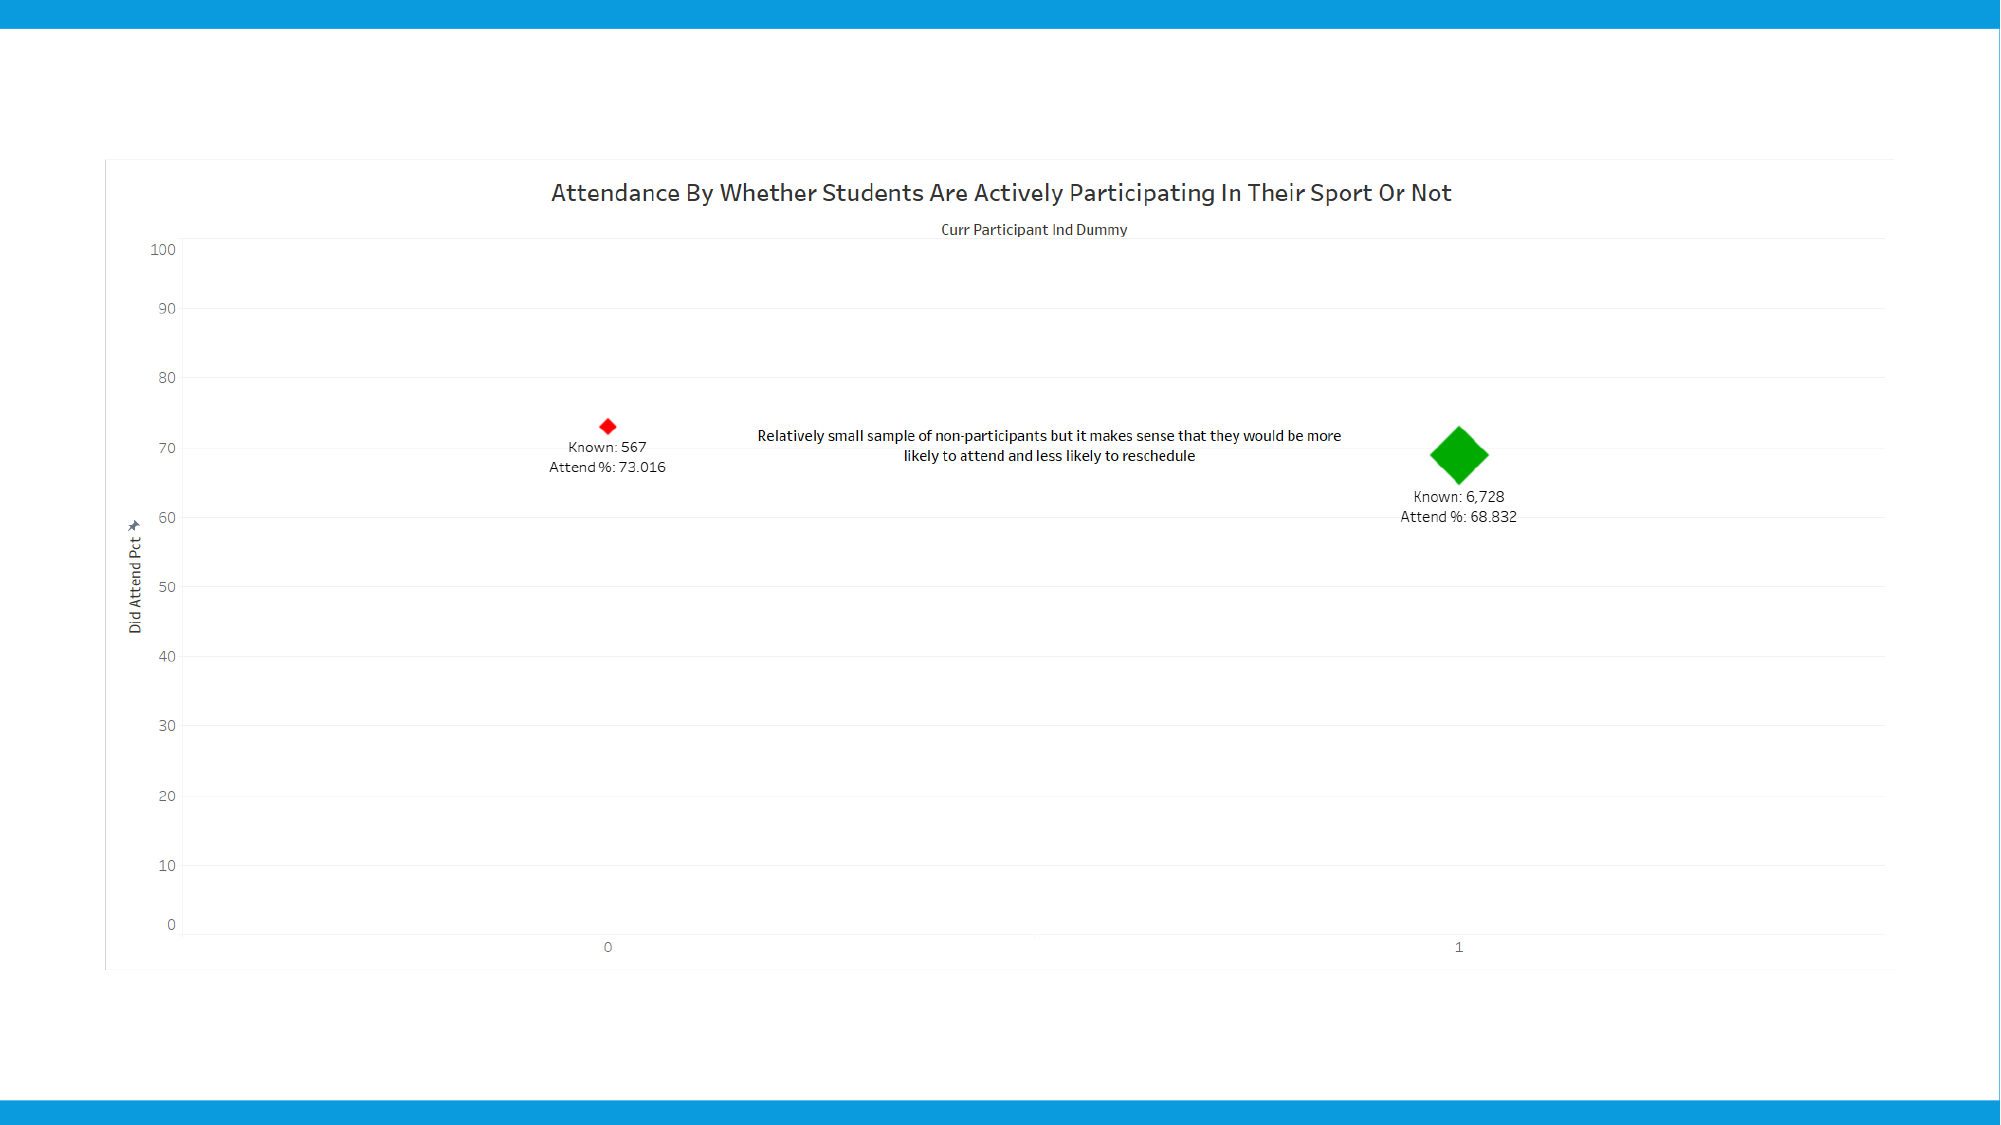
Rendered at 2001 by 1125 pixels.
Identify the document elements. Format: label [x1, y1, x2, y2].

text_box [0, 28, 2000, 1101]
picture [105, 159, 1895, 970]
